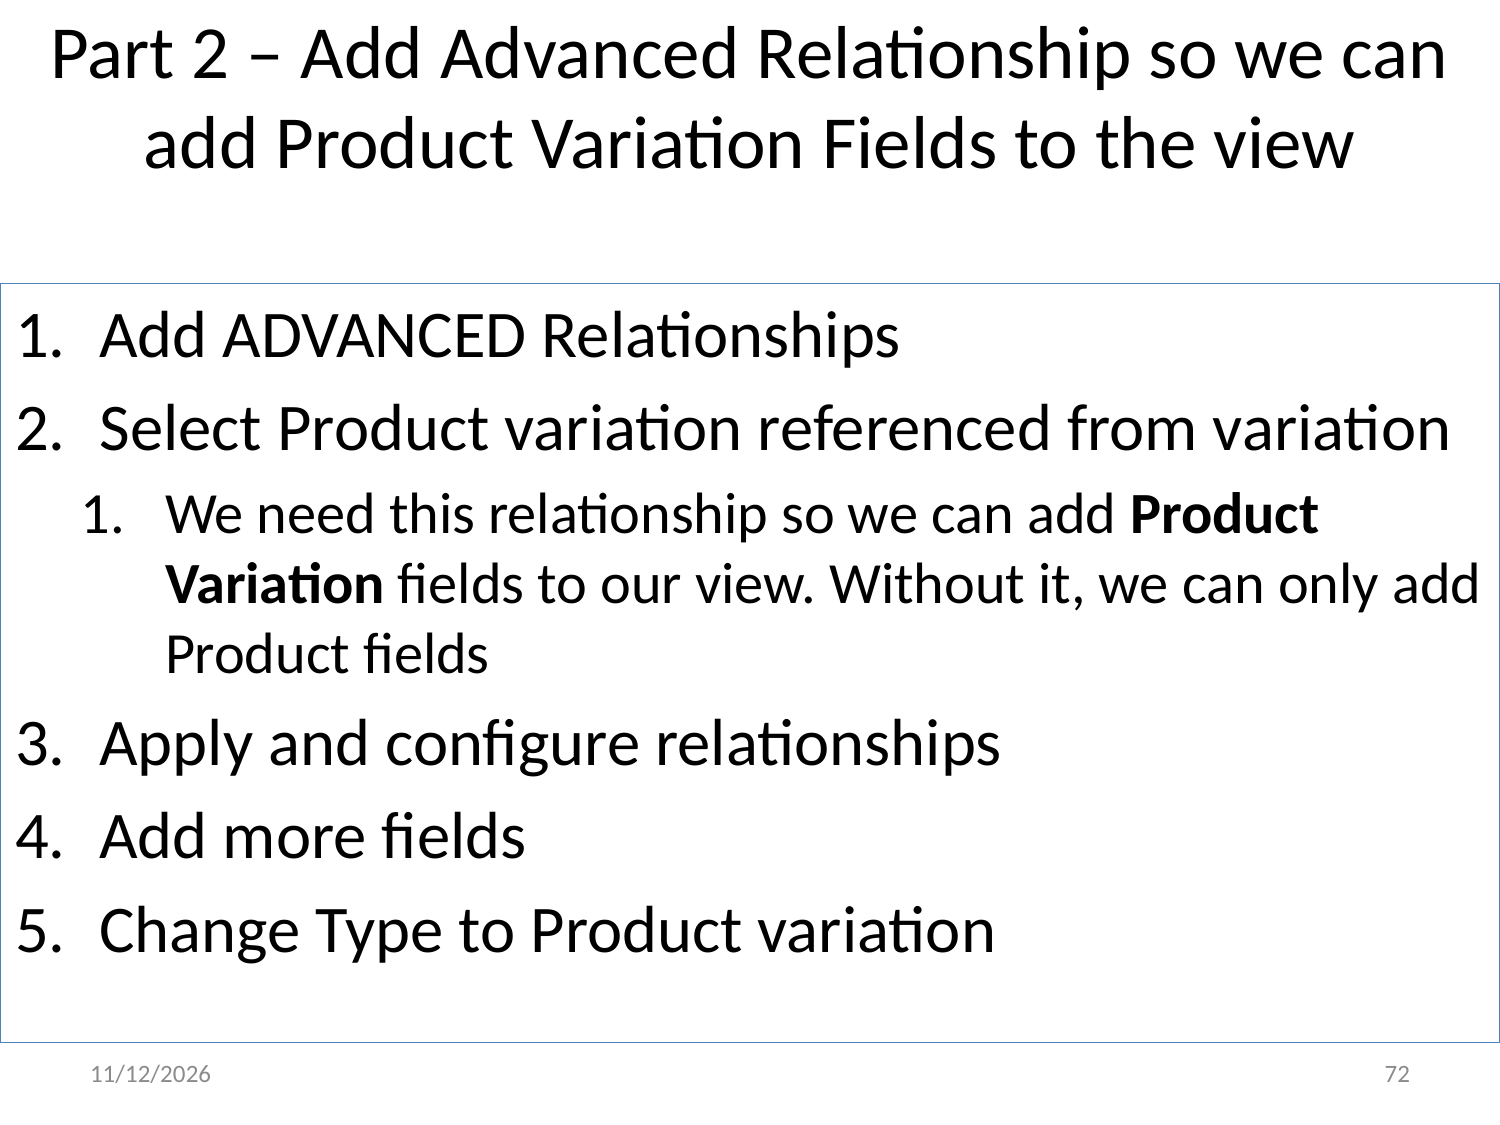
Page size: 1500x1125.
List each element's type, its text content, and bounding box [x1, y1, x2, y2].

list Add ADVANCED Relationships Select Product variation referenced from variation We need this relationship so we can add Product Variation fields to our view. Without it, we can only add Product fields Apply and configure relationships Add more fields Change Type to Product variation [0, 283, 1500, 1043]
slide_number 72 [1074, 1042, 1425, 1103]
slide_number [75, 1042, 425, 1103]
title Part 2 – Add Advanced Relationship so we can add Product Variation Fields to the view [0, 0, 1500, 188]
